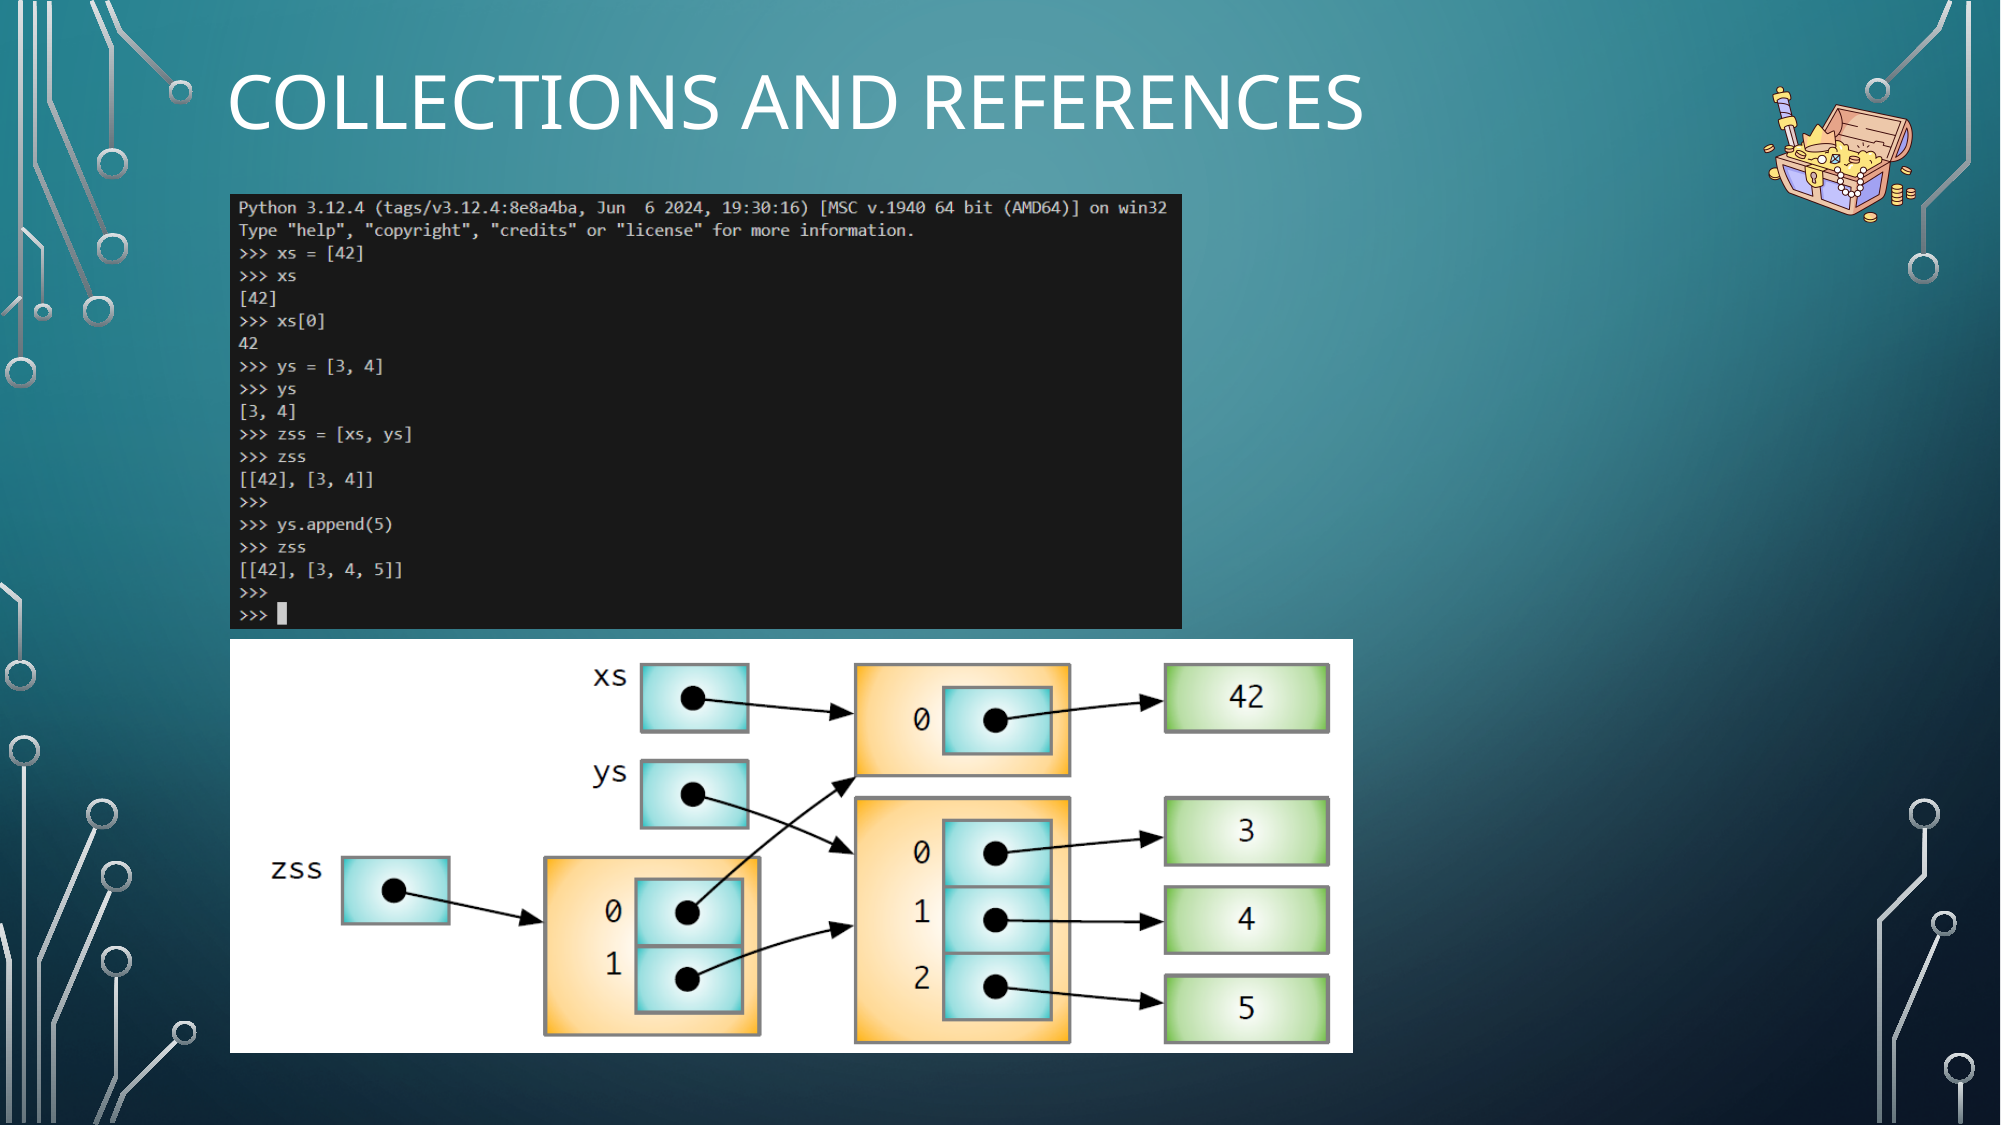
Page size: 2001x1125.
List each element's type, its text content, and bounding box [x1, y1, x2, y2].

picture [230, 194, 1182, 629]
title collections and references [211, 0, 1836, 227]
picture [1763, 85, 1917, 224]
picture [230, 639, 1354, 1053]
